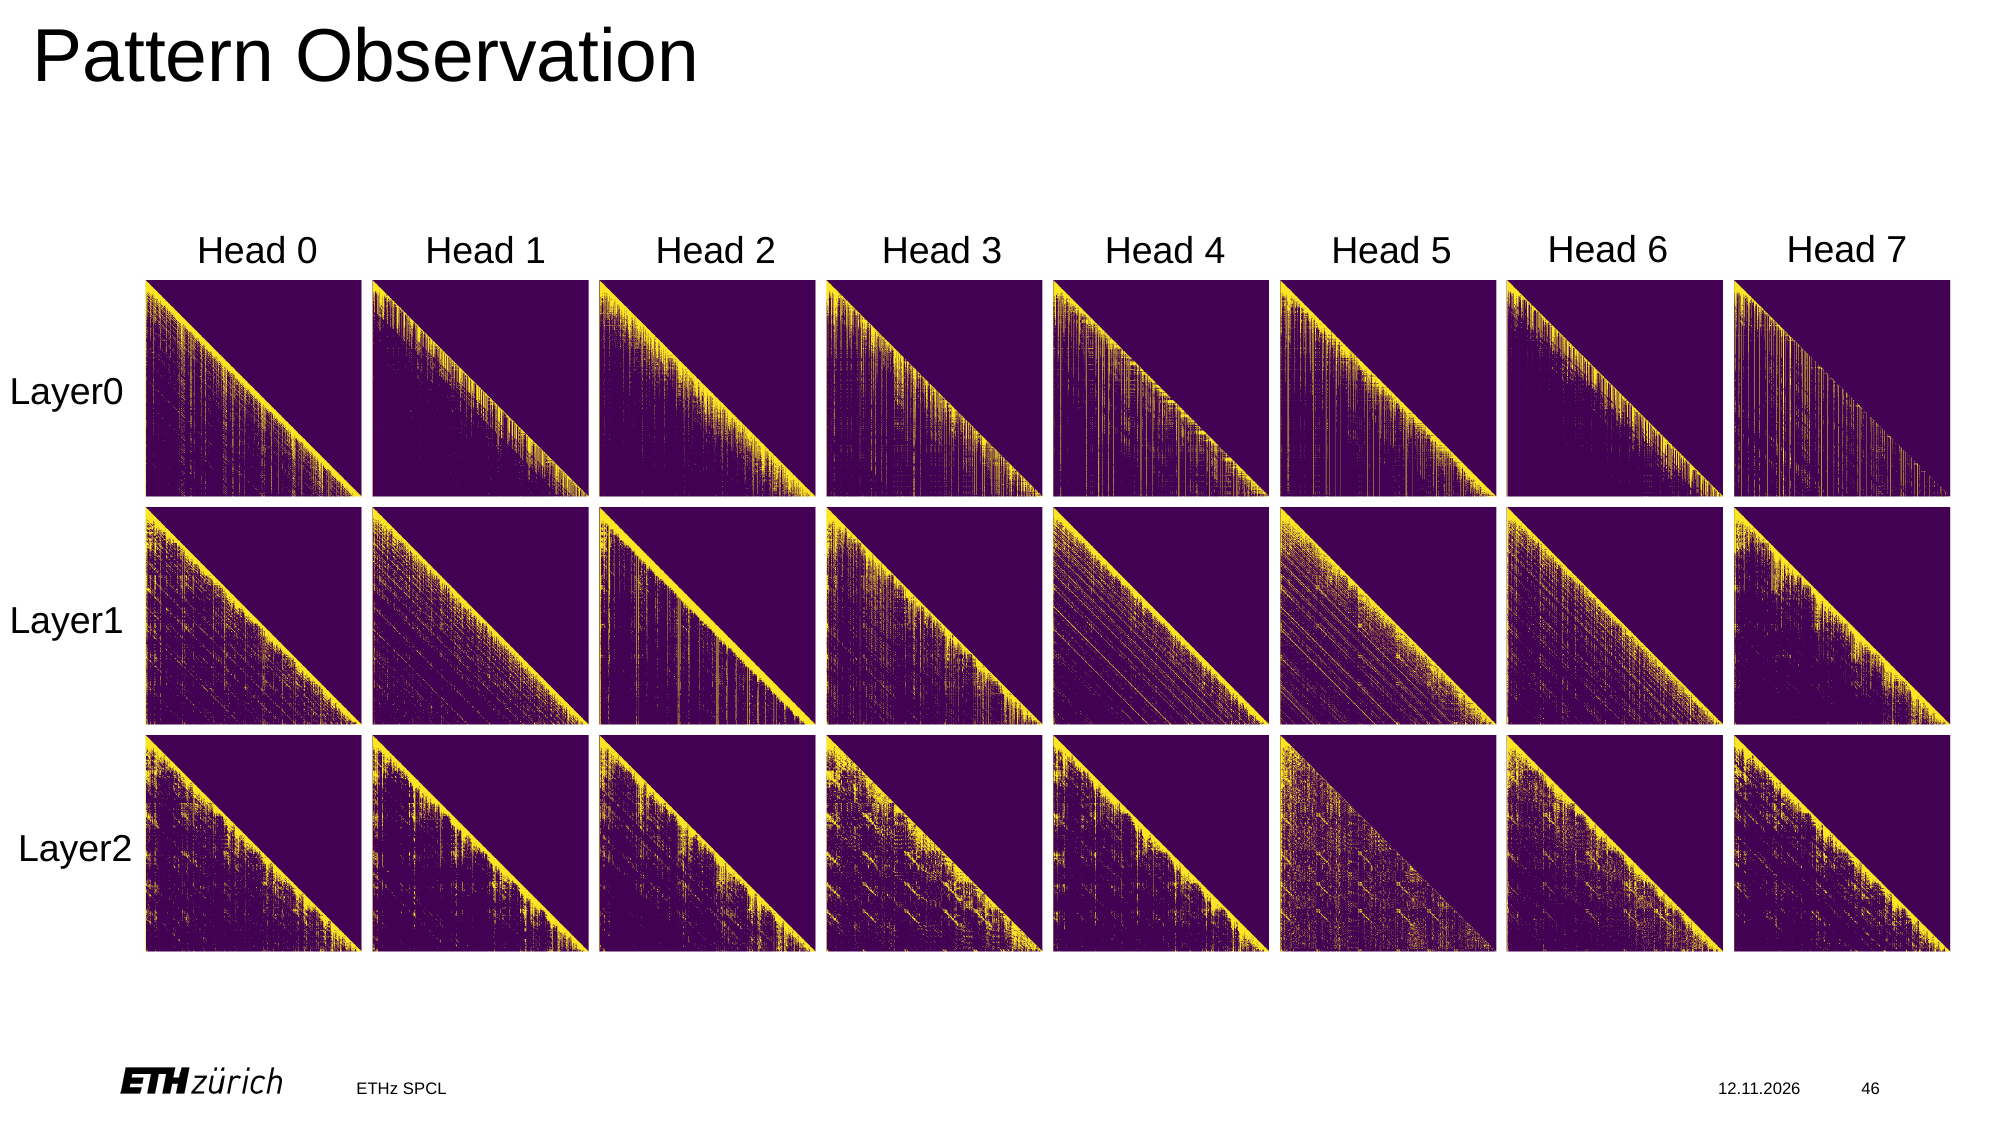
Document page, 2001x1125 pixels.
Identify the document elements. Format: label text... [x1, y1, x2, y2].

text_box Head 3 [867, 218, 1090, 274]
text_box Pattern Observation [18, 0, 1113, 104]
picture [120, 1067, 282, 1094]
text_box Head 0 [182, 218, 410, 274]
text_box Layer0 [0, 359, 137, 420]
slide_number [1718, 1069, 1819, 1106]
picture [137, 274, 1958, 958]
text_box Layer2 [3, 816, 137, 876]
text_box Head 5 [1316, 218, 1533, 274]
slide_number 46 [1827, 1069, 1880, 1106]
text_box Layer1 [0, 588, 137, 649]
text_box Head 4 [1090, 218, 1316, 274]
text_box Head 7 [1771, 218, 2000, 278]
footer ETHz SPCL [356, 1069, 1243, 1106]
text_box Head 2 [640, 218, 867, 274]
text_box Head 6 [1533, 218, 1771, 274]
text_box Head 1 [410, 218, 640, 274]
